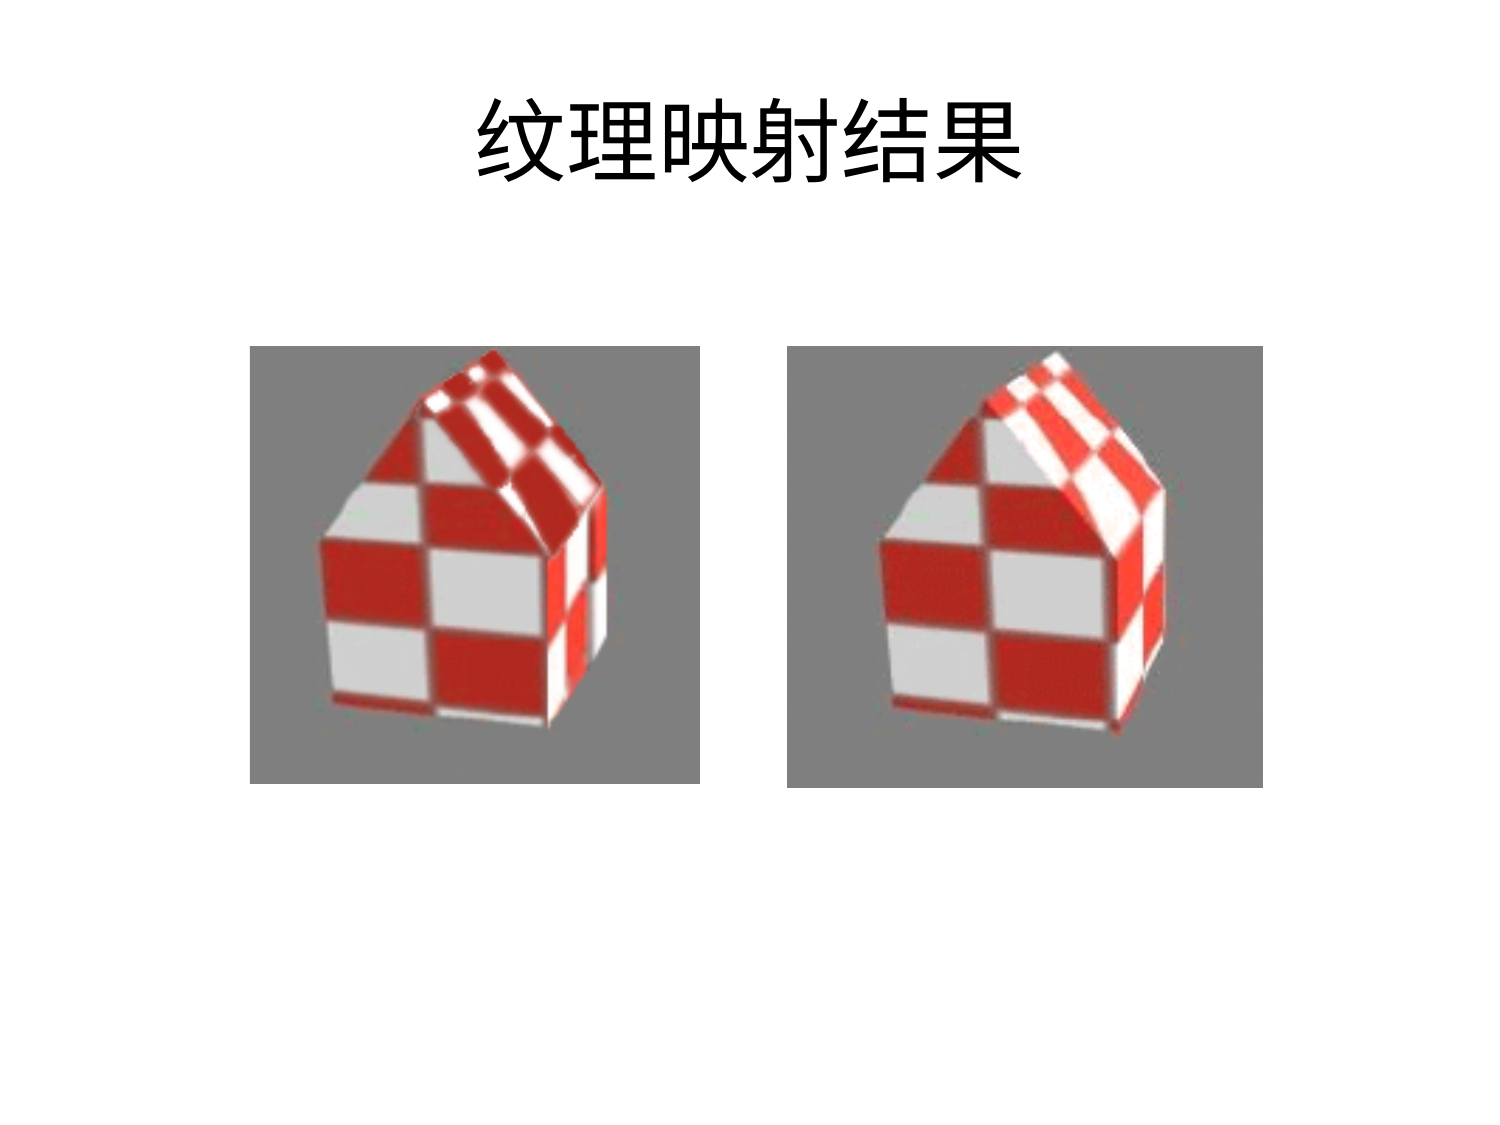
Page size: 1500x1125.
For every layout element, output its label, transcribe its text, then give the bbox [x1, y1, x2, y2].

picture [787, 346, 1263, 788]
picture [249, 346, 701, 785]
title 纹理映射结果 [75, 45, 1425, 233]
